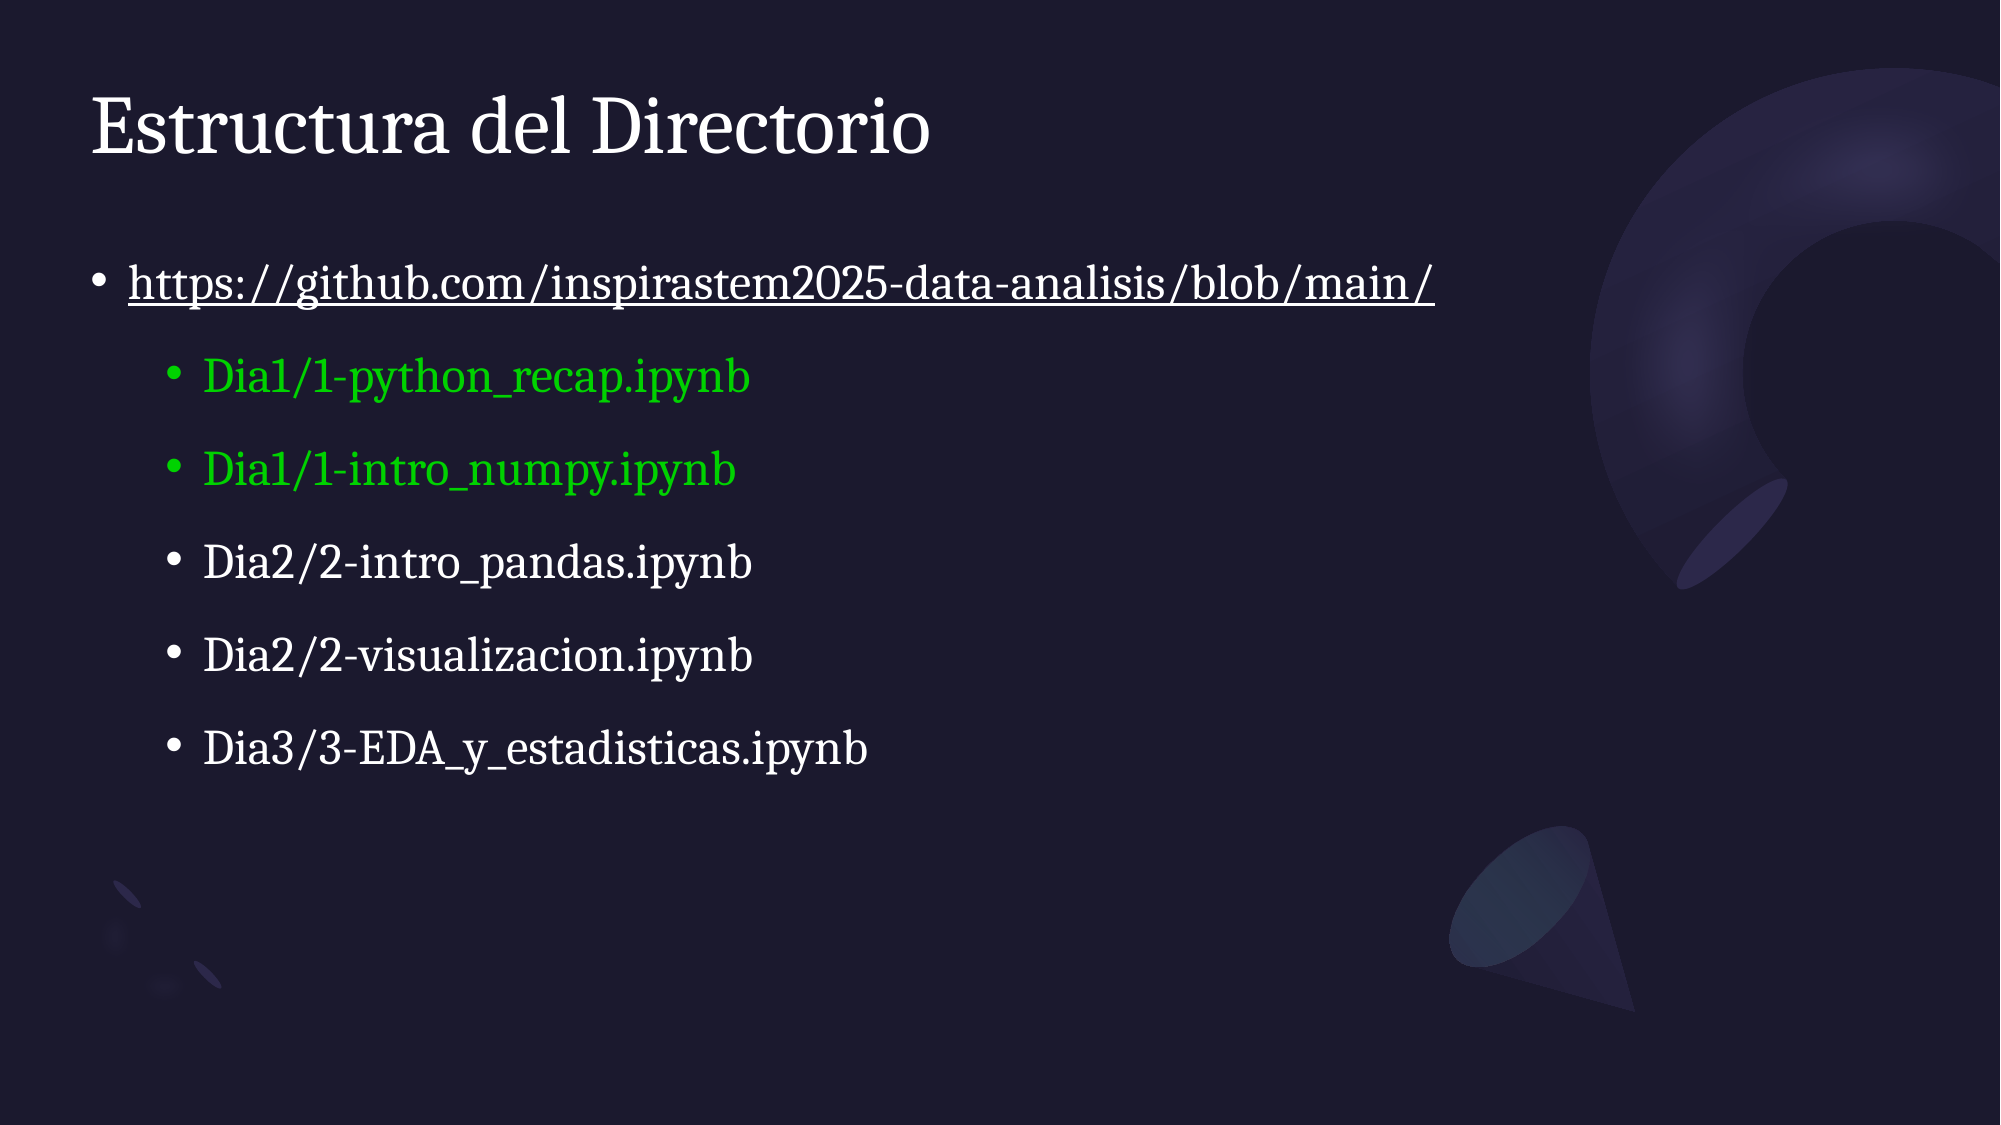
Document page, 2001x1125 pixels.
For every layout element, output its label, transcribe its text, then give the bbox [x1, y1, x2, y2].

title Estructura del Directorio [90, 81, 1397, 243]
list https://github.com/inspirastem2025-data-analisis/blob/main/ Dia1/1-python_recap.ipynb Dia1/1-intro_numpy.ipynb Dia2/2-intro_pandas.ipynb Dia2/2-visualizacion.ipynb Dia3/3-EDA_y_estadisticas.ipynb [90, 243, 1865, 1078]
